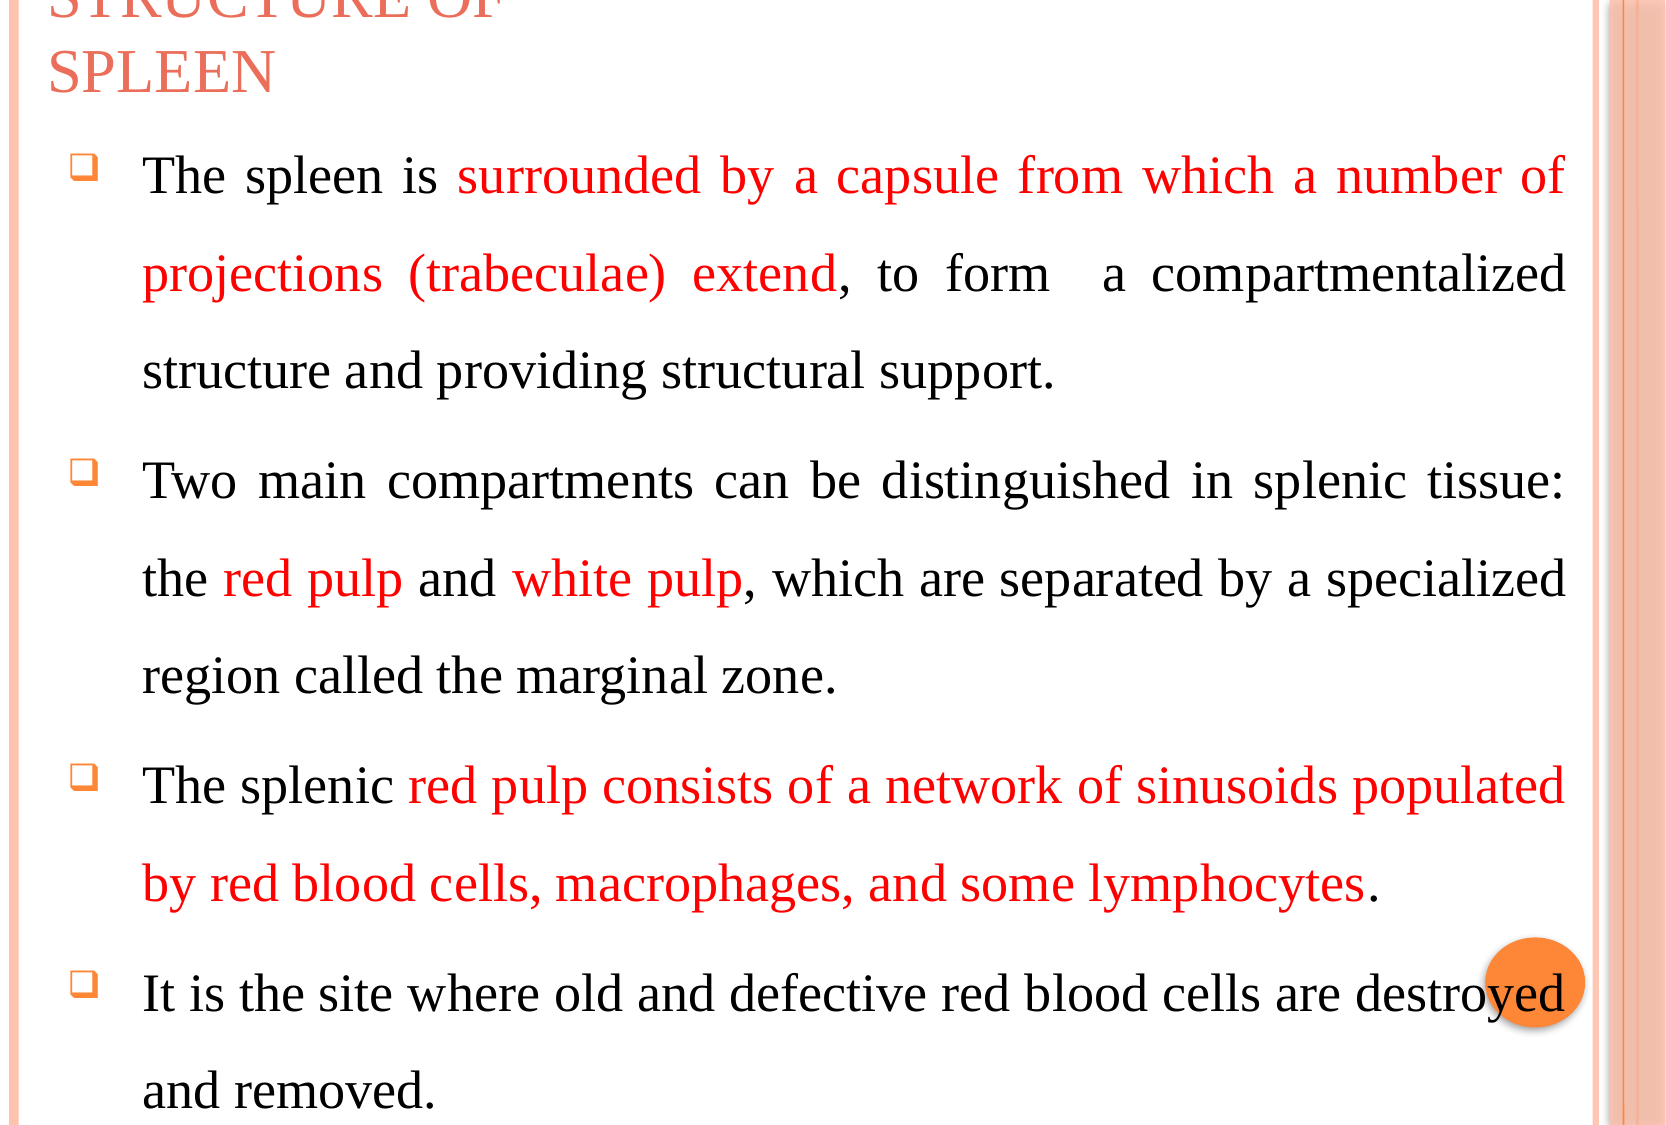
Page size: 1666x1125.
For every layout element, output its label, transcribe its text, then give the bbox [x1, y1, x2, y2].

title Structure of Spleen [32, 0, 683, 99]
list The spleen is surrounded by a capsule from which a number of projections (trabeculae) extend, to form a compartmentalized structure and providing structural support. Two main compartments can be distinguished in splenic tissue: the red pulp and white pulp, which are separated by a specialized region called the marginal zone. The splenic red pulp consists of a network of sinusoids populated by red blood cells, macrophages, and some lymphocytes. It is the site where old and defective red blood cells are destroyed and removed. [7, 99, 1583, 1113]
